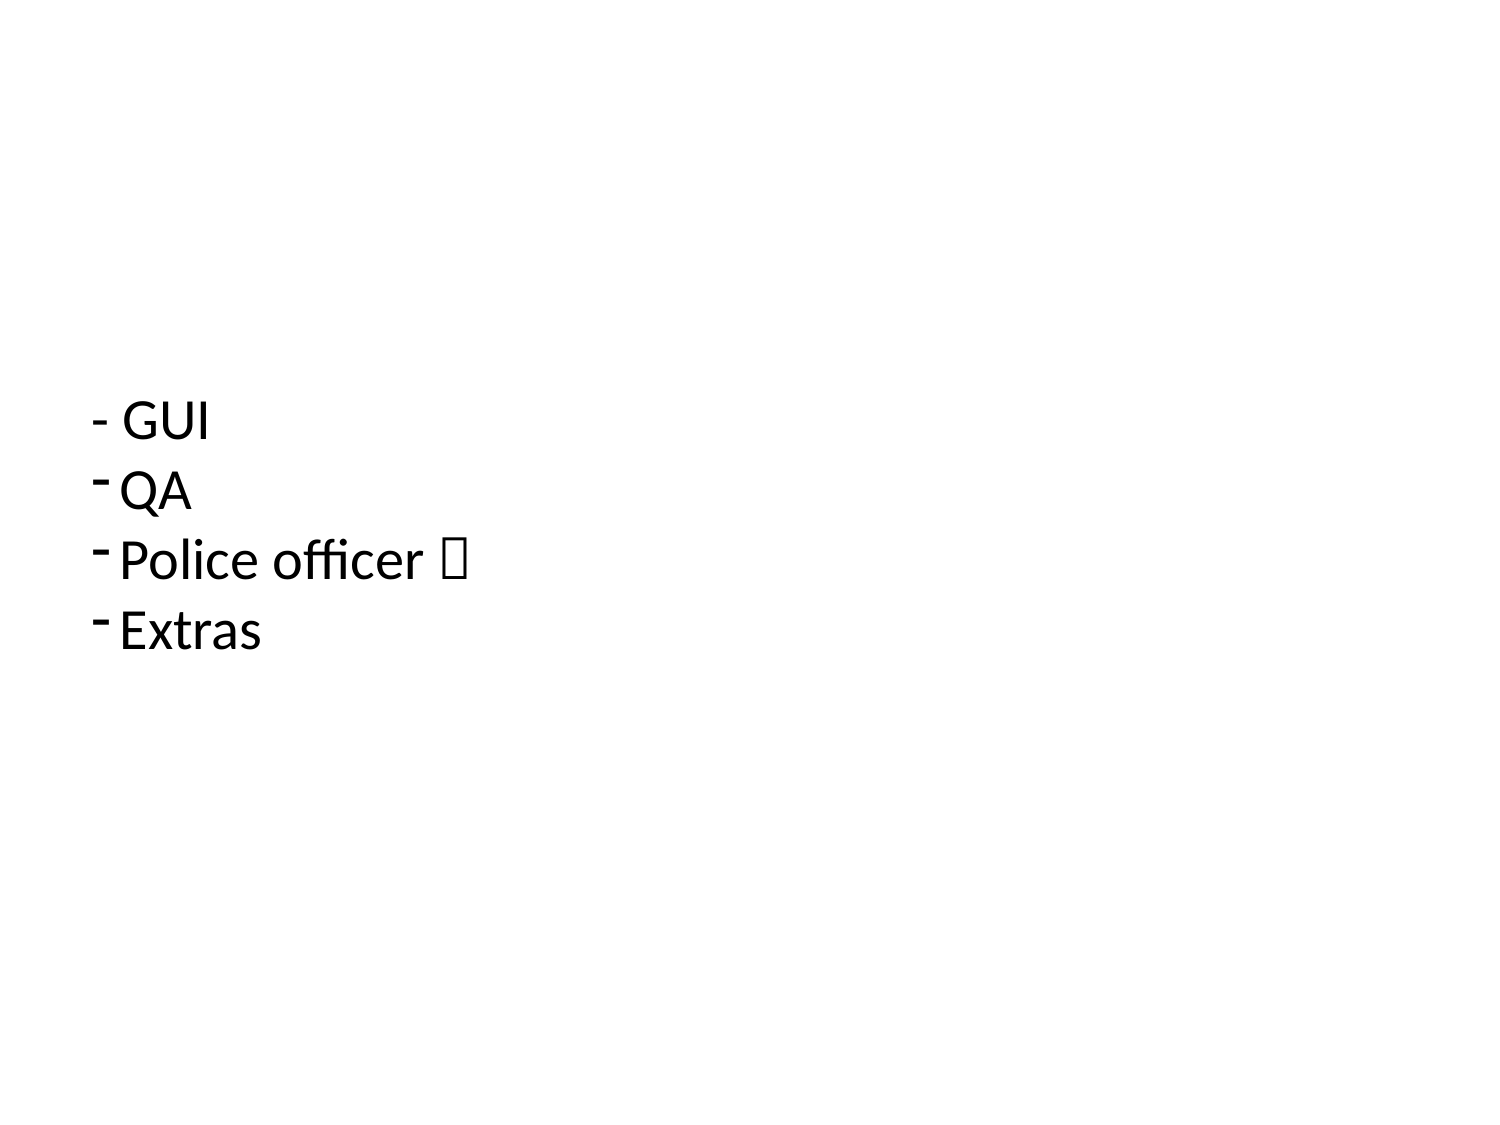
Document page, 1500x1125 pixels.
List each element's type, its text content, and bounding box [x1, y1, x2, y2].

text_box - GUI QA Police officer  Extras [76, 373, 750, 669]
